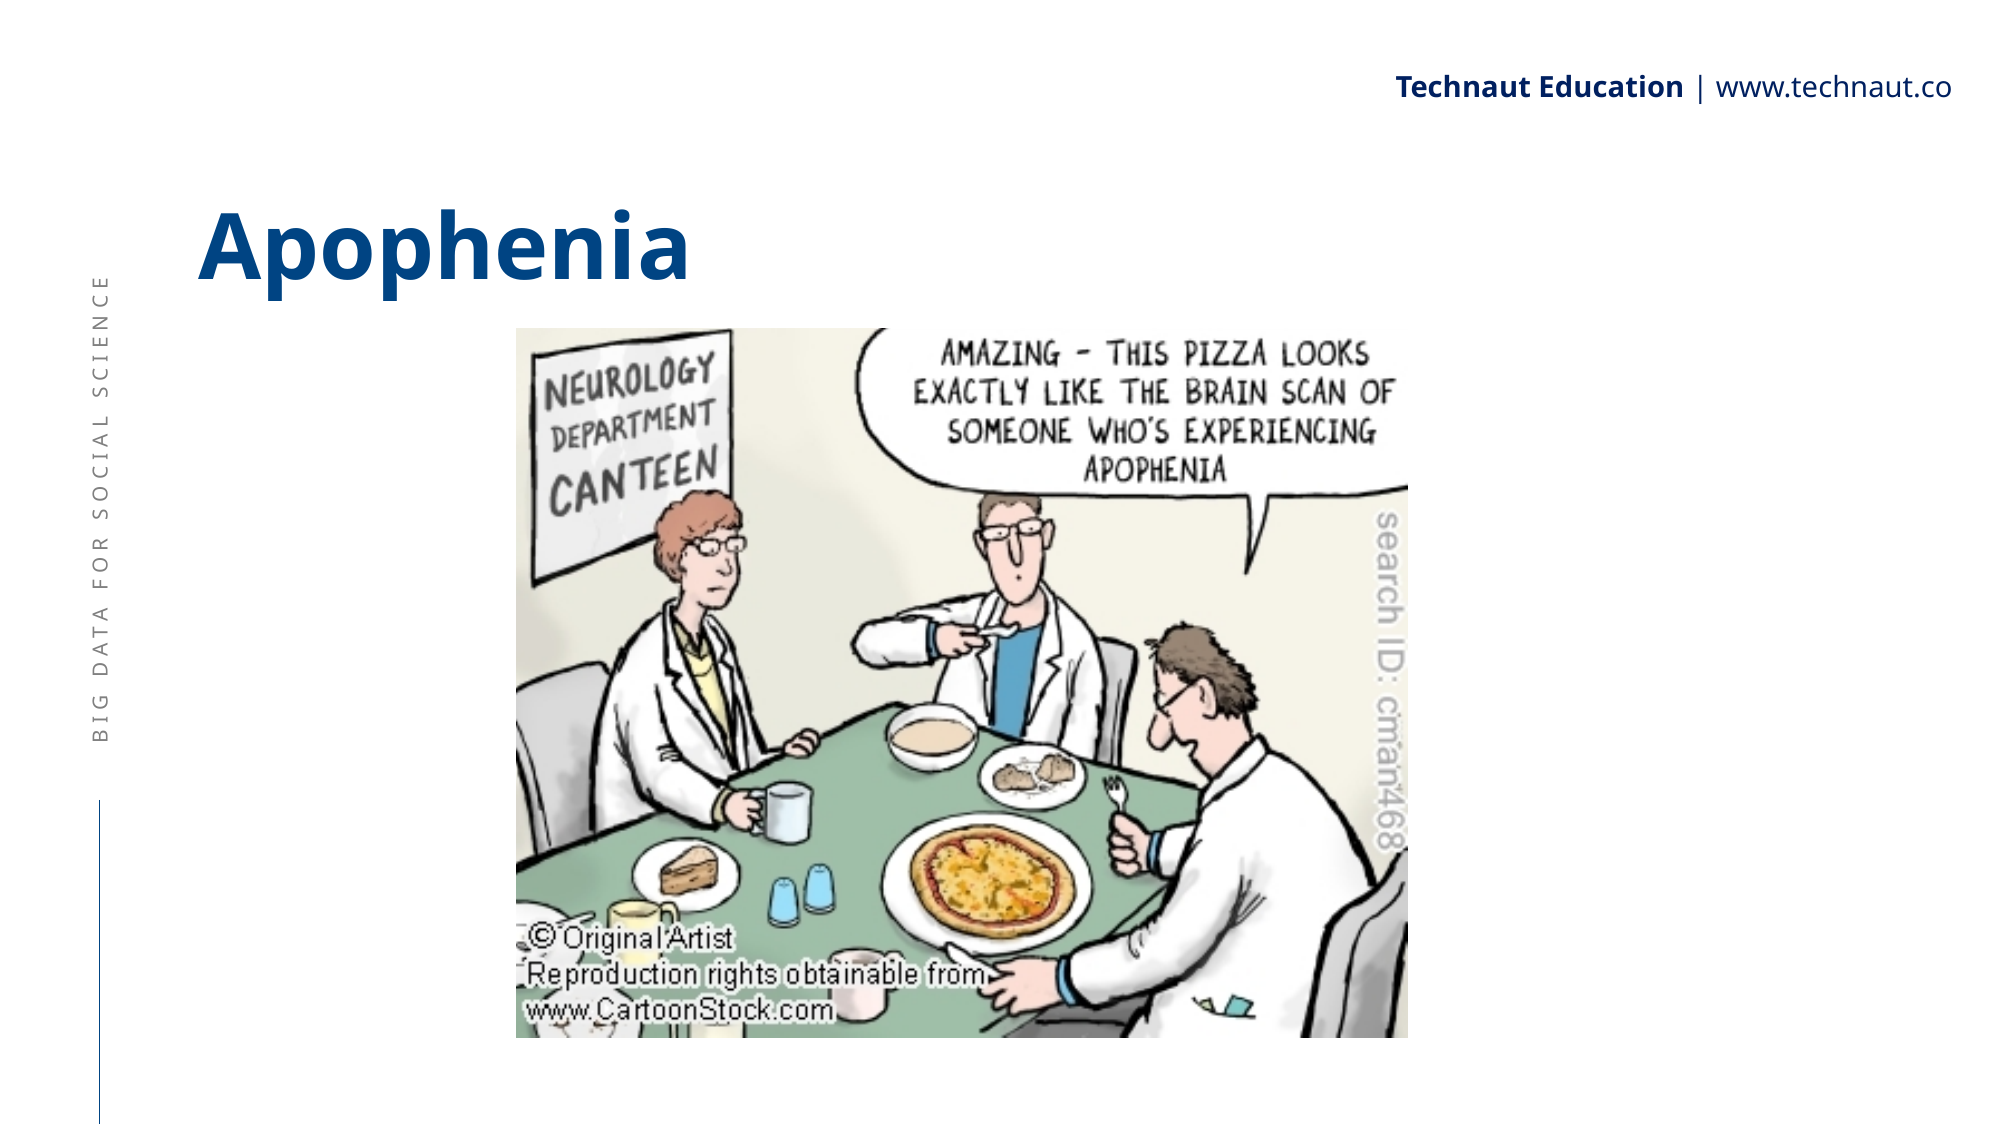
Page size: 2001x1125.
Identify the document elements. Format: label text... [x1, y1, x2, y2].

text_box Technaut Education | www.technaut.co [1126, 61, 1968, 111]
picture [515, 328, 1409, 1038]
title Apophenia [183, 171, 1526, 329]
text_box BIG DATA FOR SOCIAL SCIENCE [79, 221, 120, 758]
